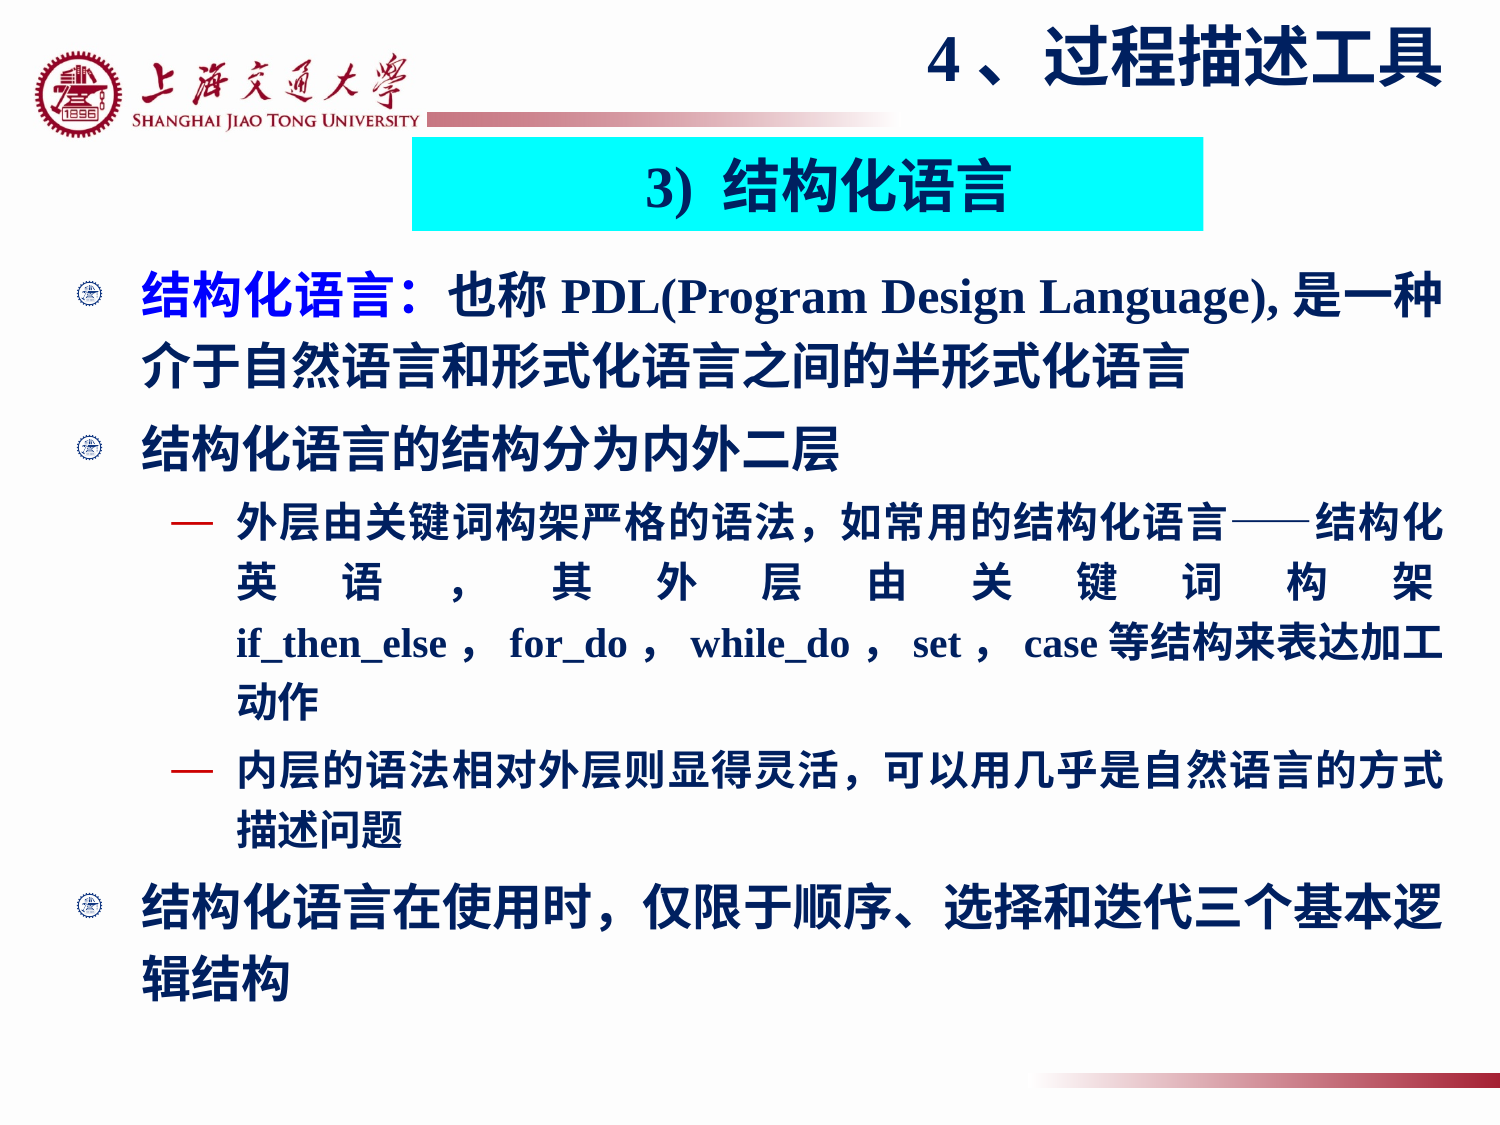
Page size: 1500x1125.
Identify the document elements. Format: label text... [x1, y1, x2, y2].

picture [0, 0, 1500, 1125]
list 结构化语言：也称PDL(Program Design Language),是一种介于自然语言和形式化语言之间的半形式化语言 结构化语言的结构分为内外二层 外层由关键词构架严格的语法，如常用的结构化语言——结构化英语，其外层由关键词构架if_then_else，for_do，while_do，set，case等结构来表达加工动作 内层的语法相对外层则显得灵活，可以用几乎是自然语言的方式描述问题 结构化语言在使用时，仅限于顺序、选择和迭代三个基本逻辑结构 [52, 243, 1460, 740]
text_box 4、过程描述工具 [643, 7, 1459, 102]
text_box 3) 结构化语言 [412, 137, 1204, 231]
